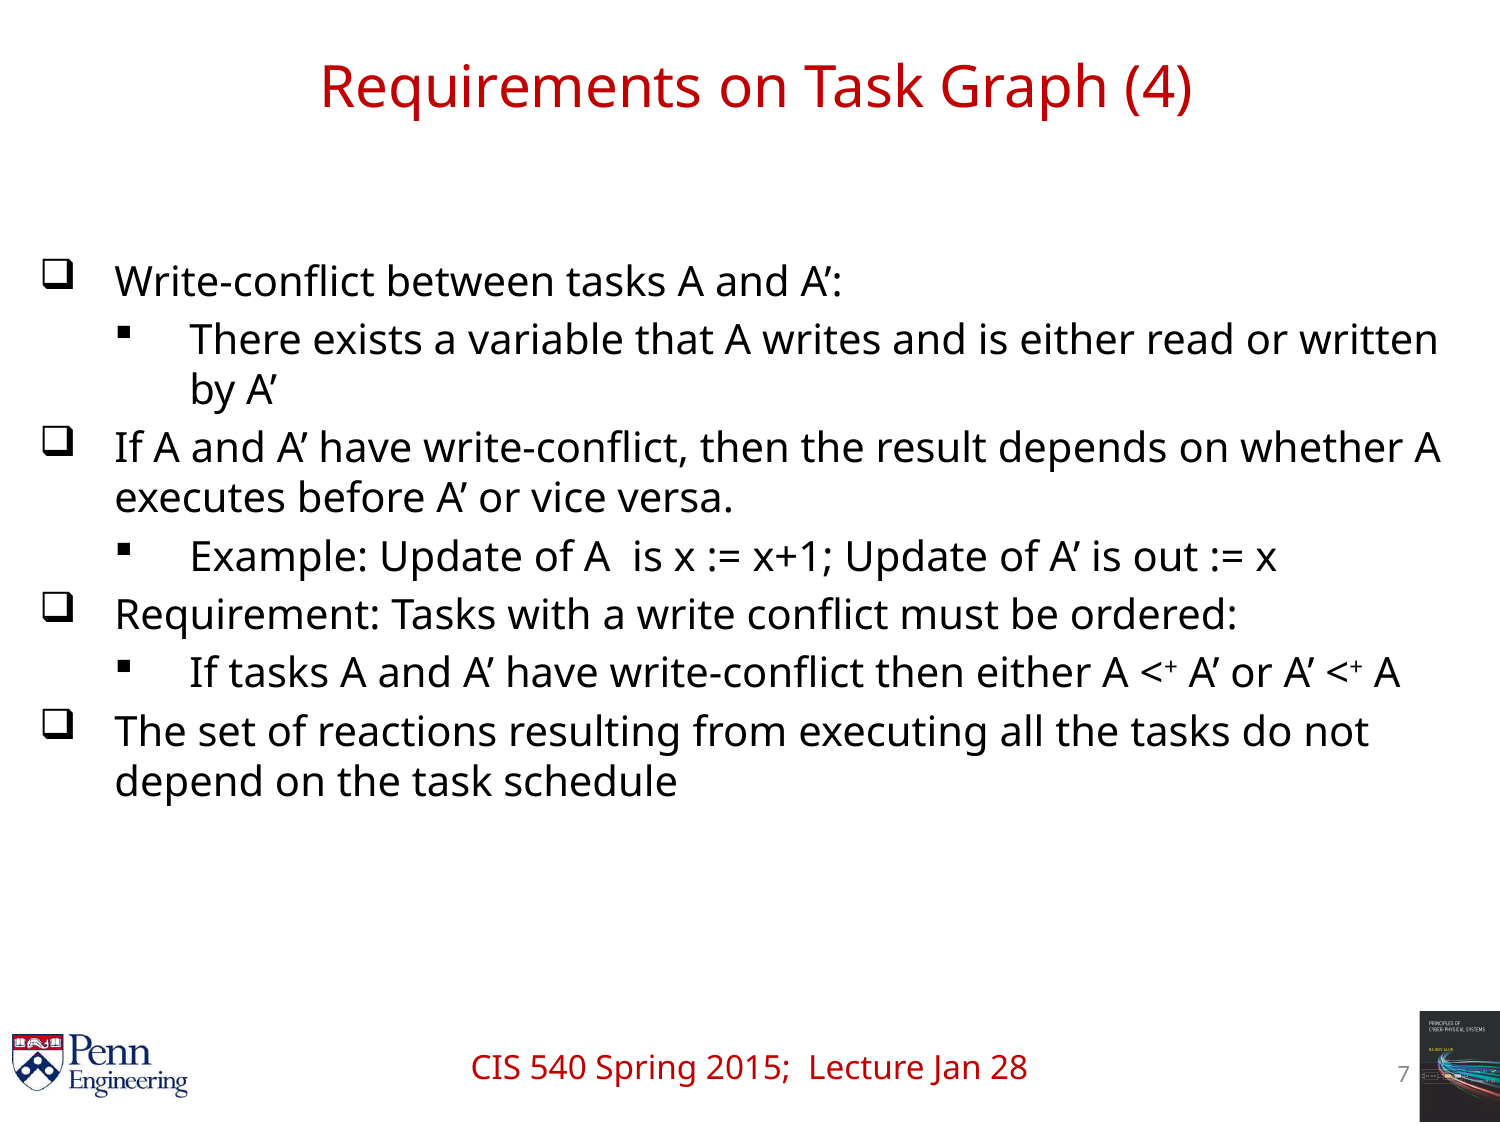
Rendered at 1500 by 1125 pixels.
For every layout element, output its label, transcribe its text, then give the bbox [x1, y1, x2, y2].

text_box Write-conflict between tasks A and A’: There exists a variable that A writes and is either read or written by A’ If A and A’ have write-conflict, then the result depends on whether A executes before A’ or vice versa. Example: Update of A is x := x+1; Update of A’ is out := x Requirement: Tasks with a write conflict must be ordered: If tasks A and A’ have write-conflict then either A <+ A’ or A’ <+ A The set of reactions resulting from executing all the tasks do not depend on the task schedule [24, 246, 1500, 900]
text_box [0, 1007, 1500, 1125]
title Requirements on Task Graph (4) [112, 24, 1400, 143]
